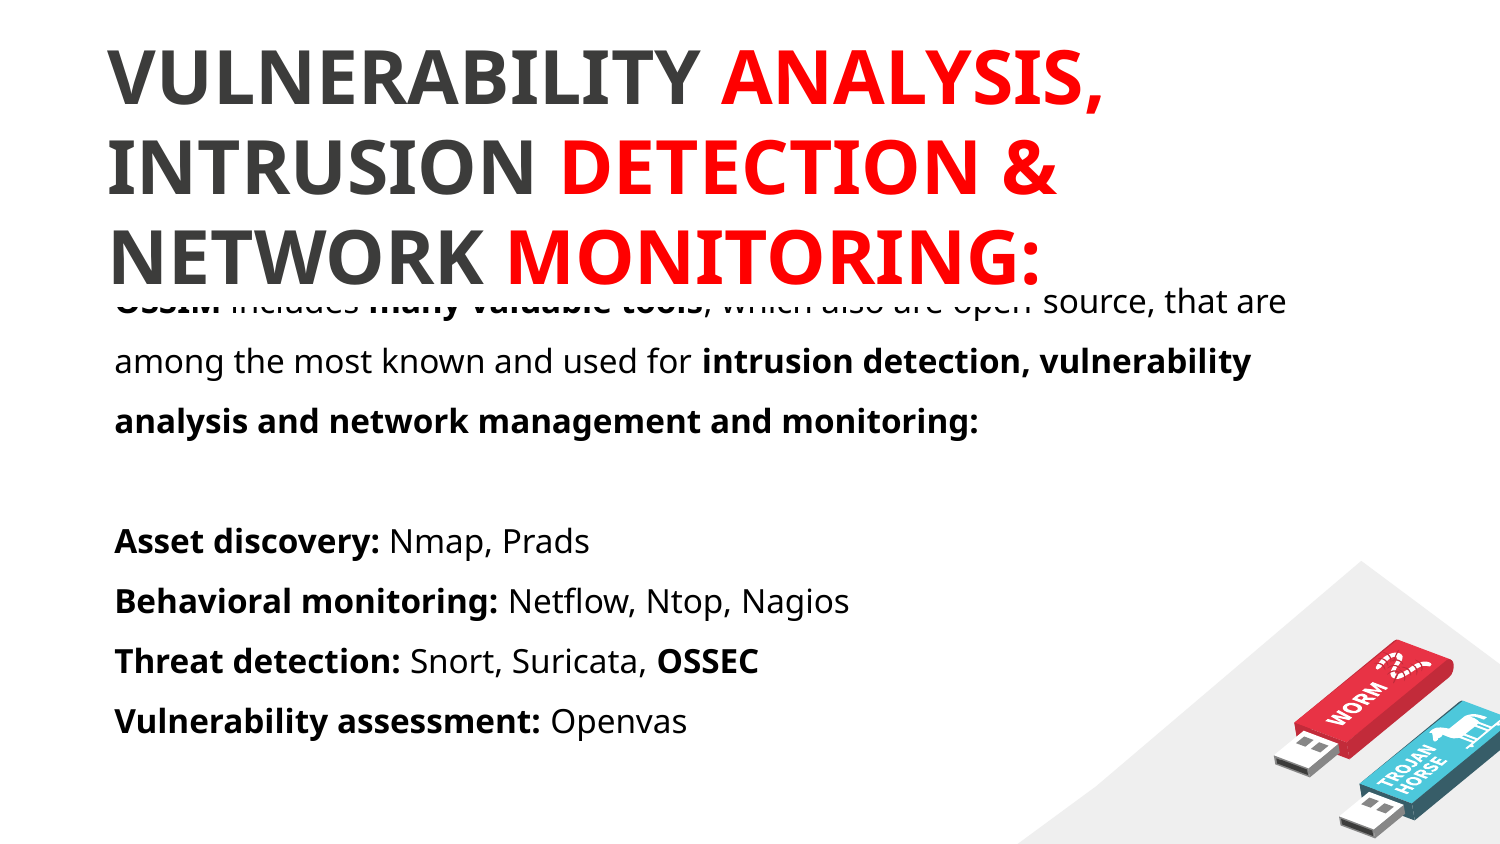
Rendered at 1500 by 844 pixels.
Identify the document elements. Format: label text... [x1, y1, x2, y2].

text_box VULNERABILITY ANALYSIS, INTRUSION DETECTION & NETWORK MONITORING: [92, 14, 1357, 222]
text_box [1270, 631, 1500, 844]
text_box OSSIM includes many valuable tools, which also are open-source, that are among the most known and used for intrusion detection, vulnerability analysis and network management and monitoring: Asset discovery: Nmap, Prads Behavioral monitoring: Netflow, Ntop, Nagios Threat detection: Snort, Suricata, OSSEC Vulnerability assessment: Openvas [99, 253, 1391, 748]
